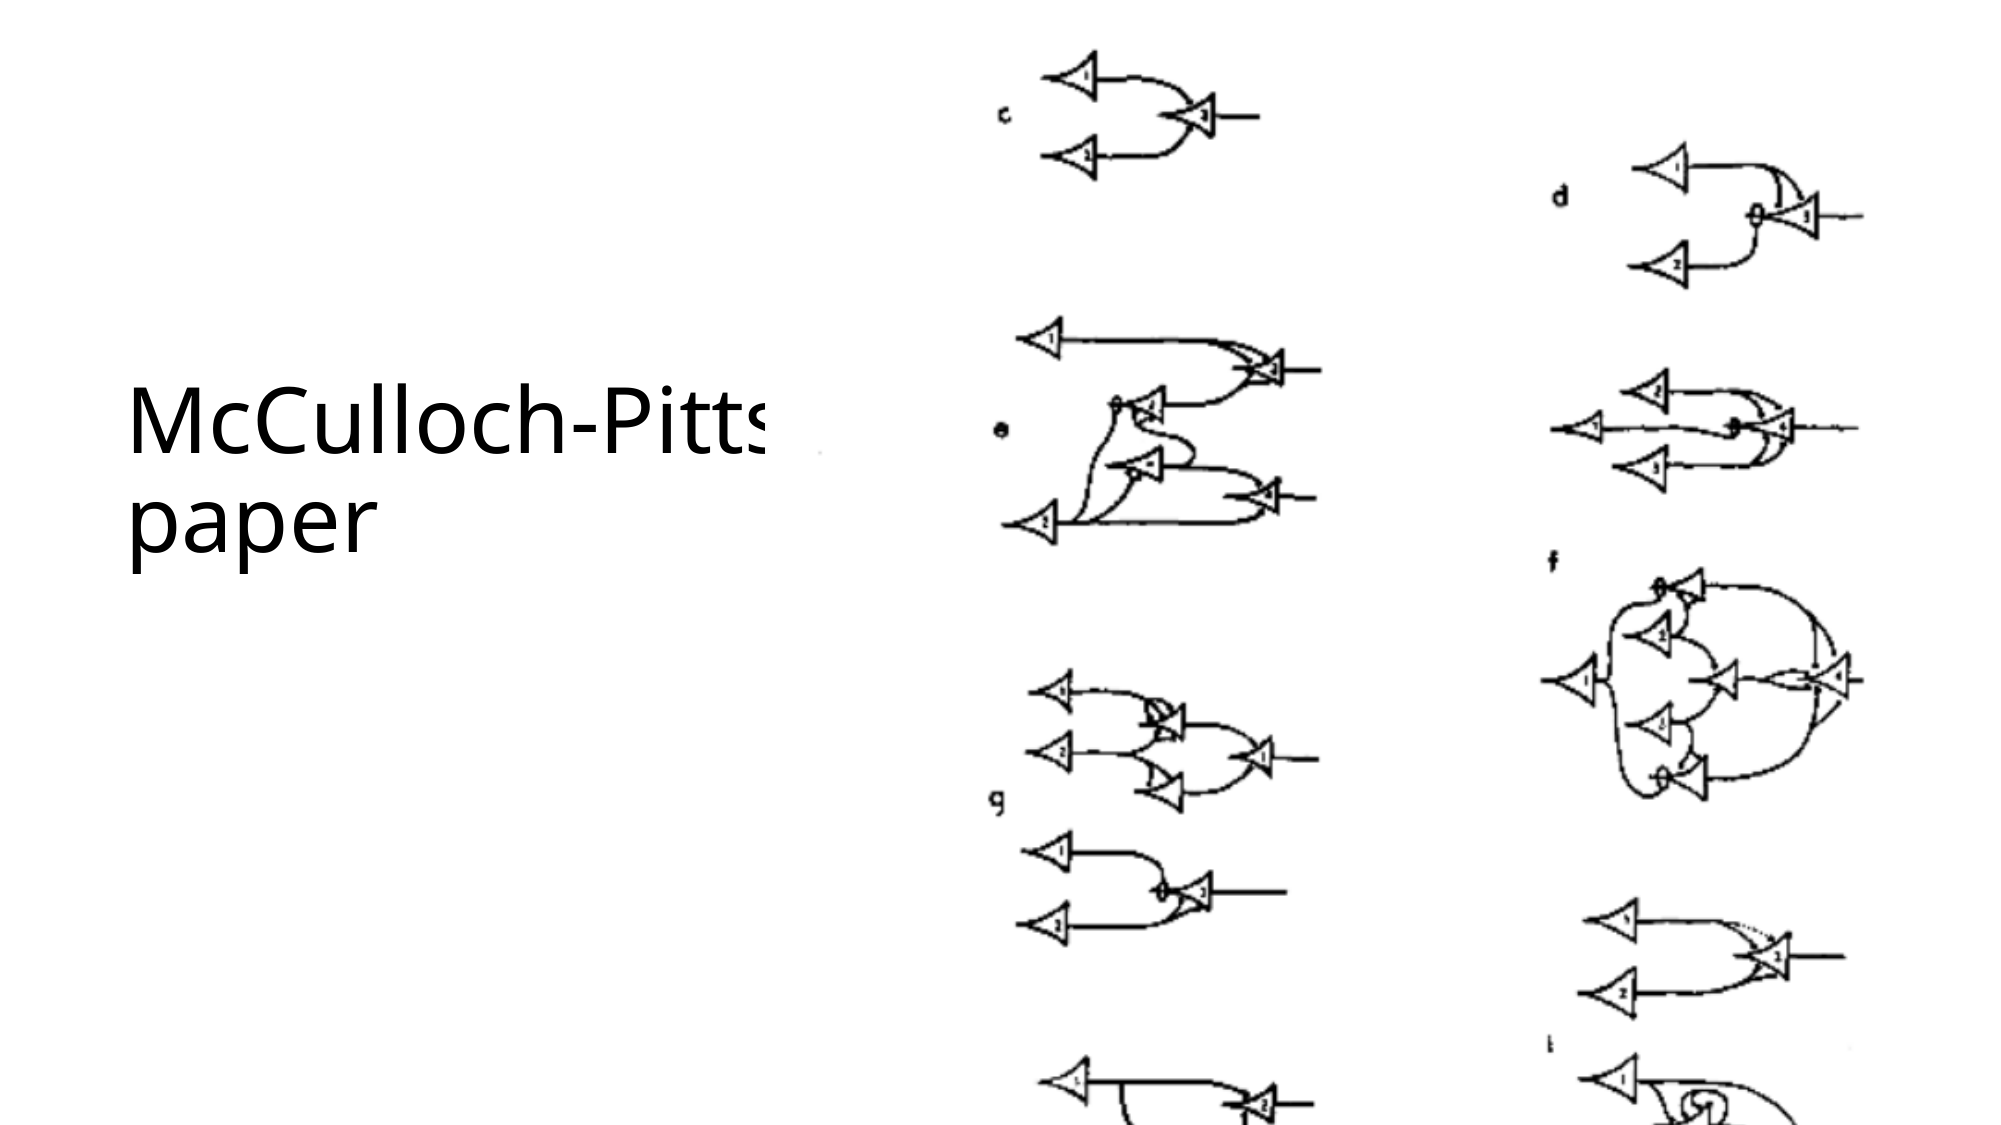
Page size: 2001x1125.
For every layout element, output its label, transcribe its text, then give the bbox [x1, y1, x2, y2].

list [764, 0, 1953, 1125]
title McCulloch-Pitts paper [110, 364, 764, 583]
